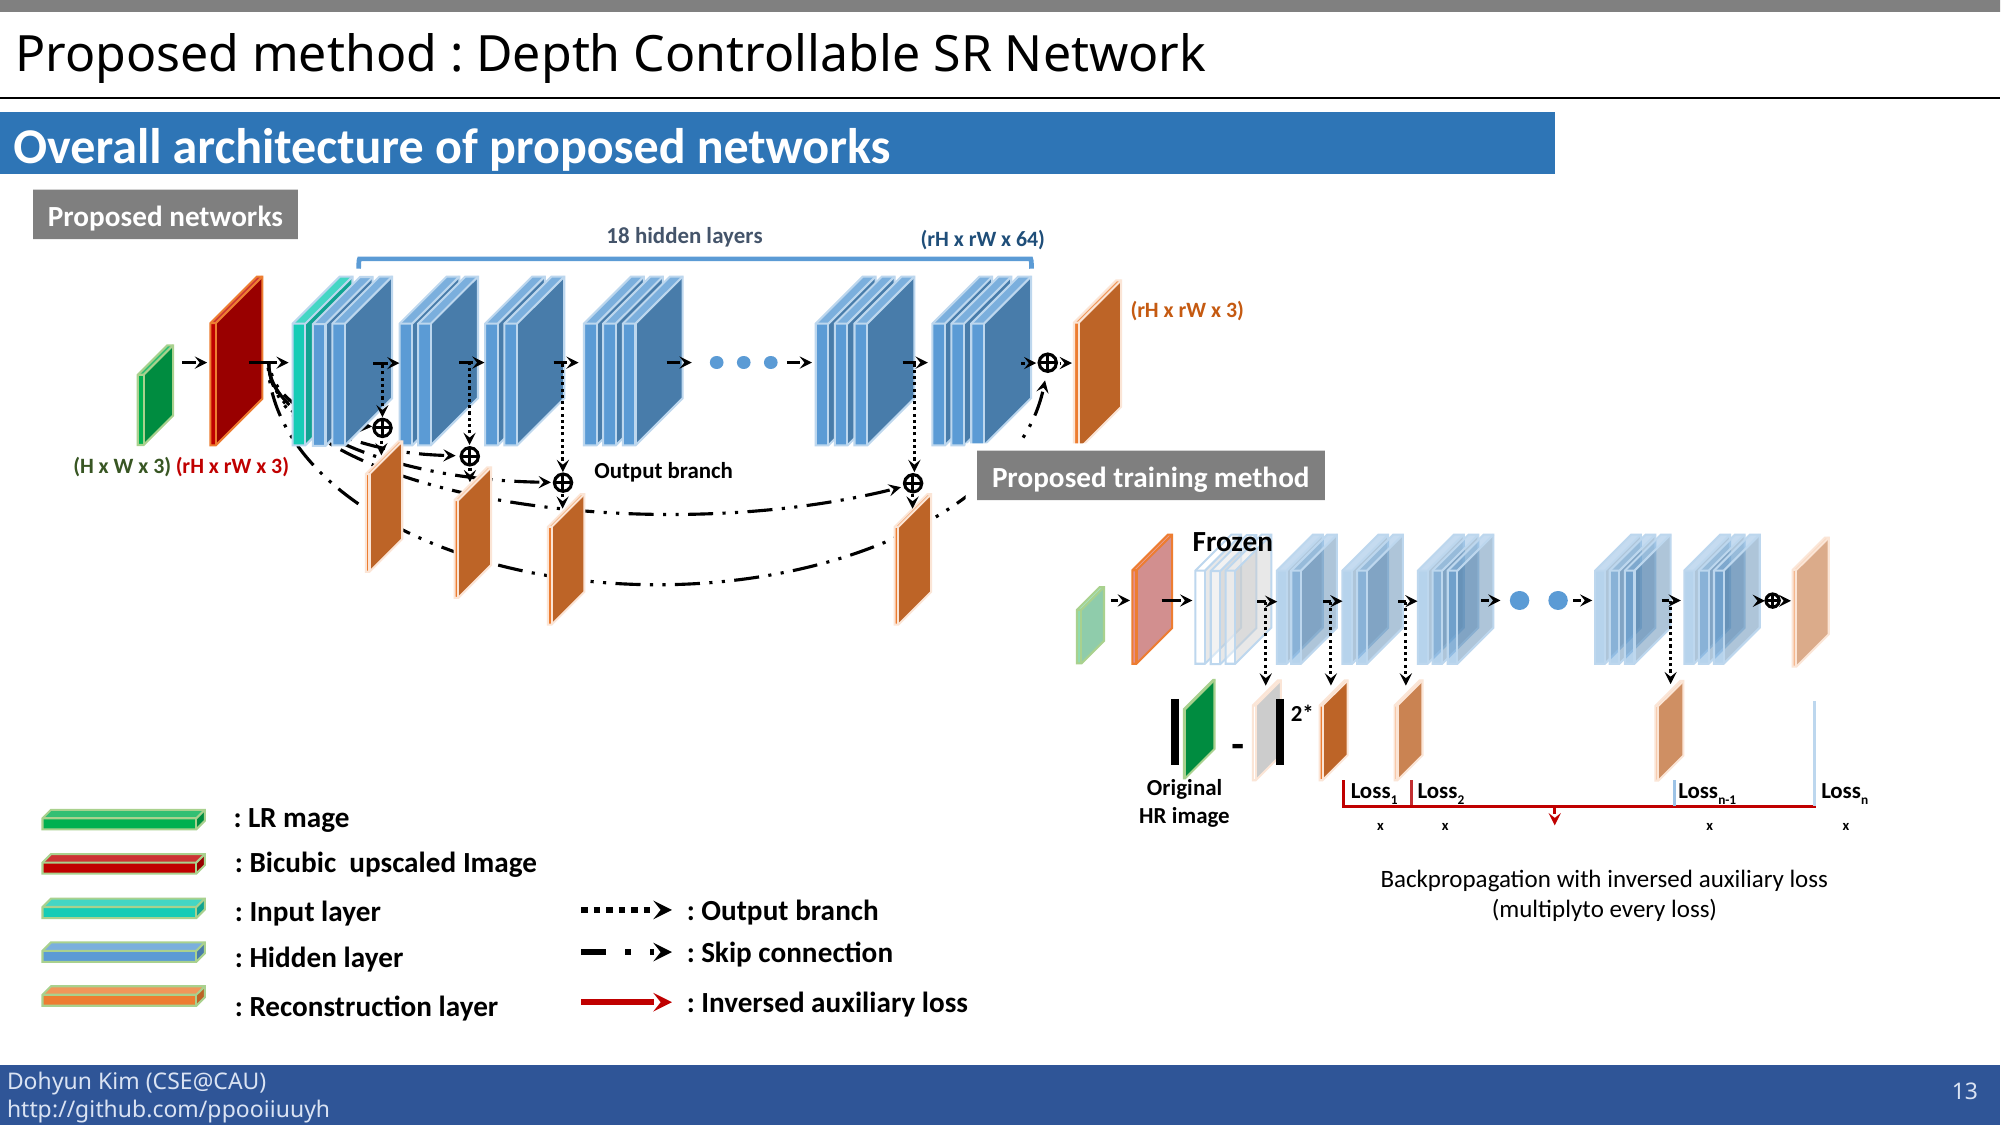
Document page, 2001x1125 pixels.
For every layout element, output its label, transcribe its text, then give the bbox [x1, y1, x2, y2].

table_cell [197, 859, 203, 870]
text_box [965, 443, 1991, 939]
text_box : LR mage [218, 790, 365, 841]
text_box : Bicubic upscaled Image [220, 836, 578, 885]
text_box Proposed networks [33, 189, 62, 240]
text_box : Input layer [220, 885, 578, 930]
text_box : Output branch [672, 883, 965, 925]
text_box : Inversed auxiliary loss [672, 975, 1030, 1026]
text_box [41, 897, 206, 920]
text_box : Hidden layer [220, 930, 578, 979]
text_box [41, 808, 206, 831]
text_box [41, 941, 206, 963]
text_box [47, 856, 200, 861]
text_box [47, 811, 201, 817]
slide_number 13 [1543, 1062, 1994, 1123]
text_box [47, 988, 200, 993]
text_box Overall architecture of proposed networks [0, 112, 1555, 174]
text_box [62, 134, 1255, 625]
title Proposed method : Depth Controllable SR Network [0, 12, 1751, 99]
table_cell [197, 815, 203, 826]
text_box [41, 853, 206, 875]
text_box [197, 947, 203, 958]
text_box : Reconstruction layer [220, 979, 578, 1030]
text_box : depth 6 [48, 900, 200, 905]
text_box : Skip connection [672, 925, 1030, 975]
slide_number 35 [197, 991, 203, 1002]
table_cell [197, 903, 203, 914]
text_box Output branch [47, 944, 200, 949]
text_box [41, 985, 206, 1007]
